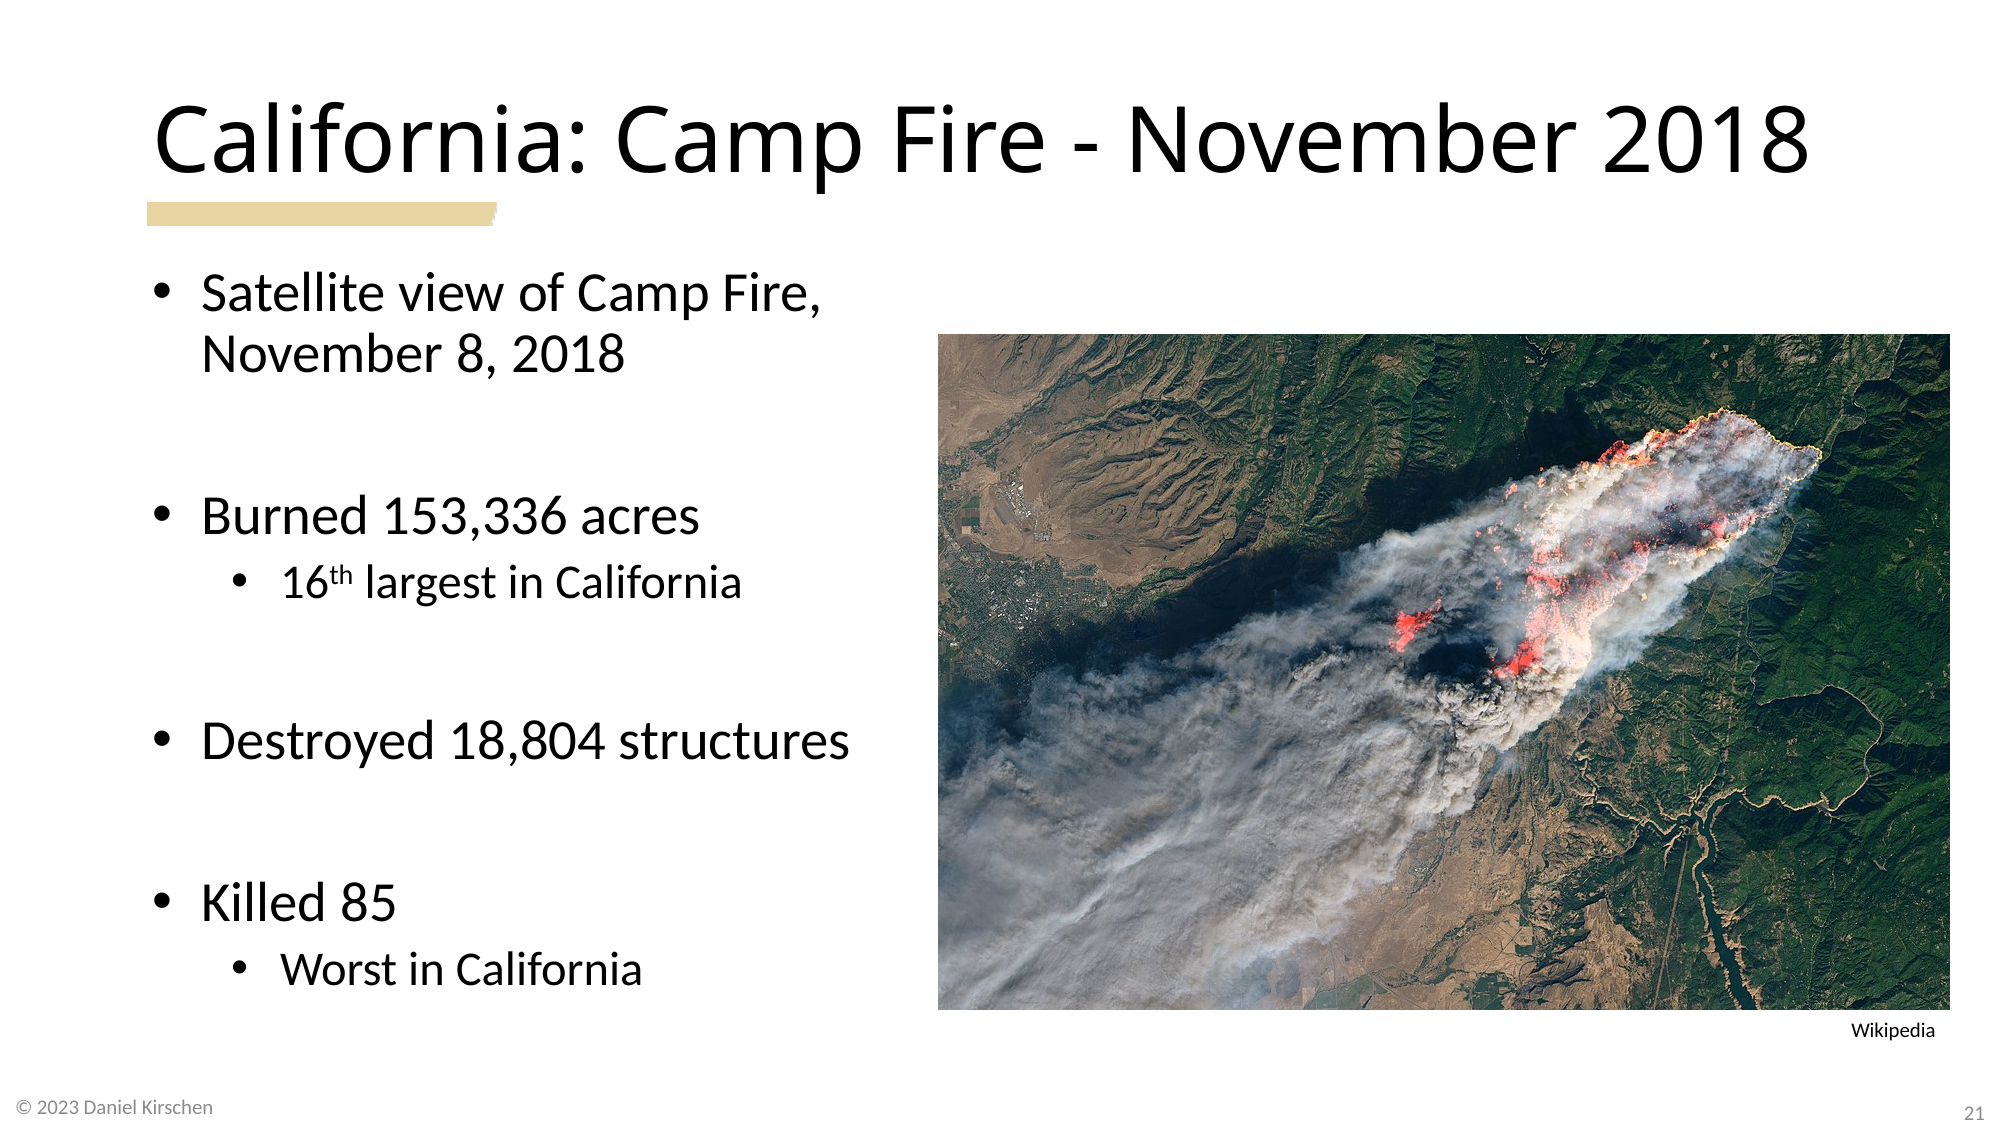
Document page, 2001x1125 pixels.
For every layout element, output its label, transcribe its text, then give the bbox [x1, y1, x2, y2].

slide_number © 2023 Daniel Kirschen [0, 1080, 517, 1125]
slide_number 21 [1550, 1088, 2000, 1125]
list Satellite view of Camp Fire, November 8, 2018 Burned 153,336 acres 16th largest in California Destroyed 18,804 structures Killed 85 Worst in California [137, 255, 882, 1014]
text_box Wikipedia [1836, 1009, 1951, 1050]
picture [938, 334, 1950, 1010]
title California: Camp Fire - November 2018 [137, 59, 1863, 226]
